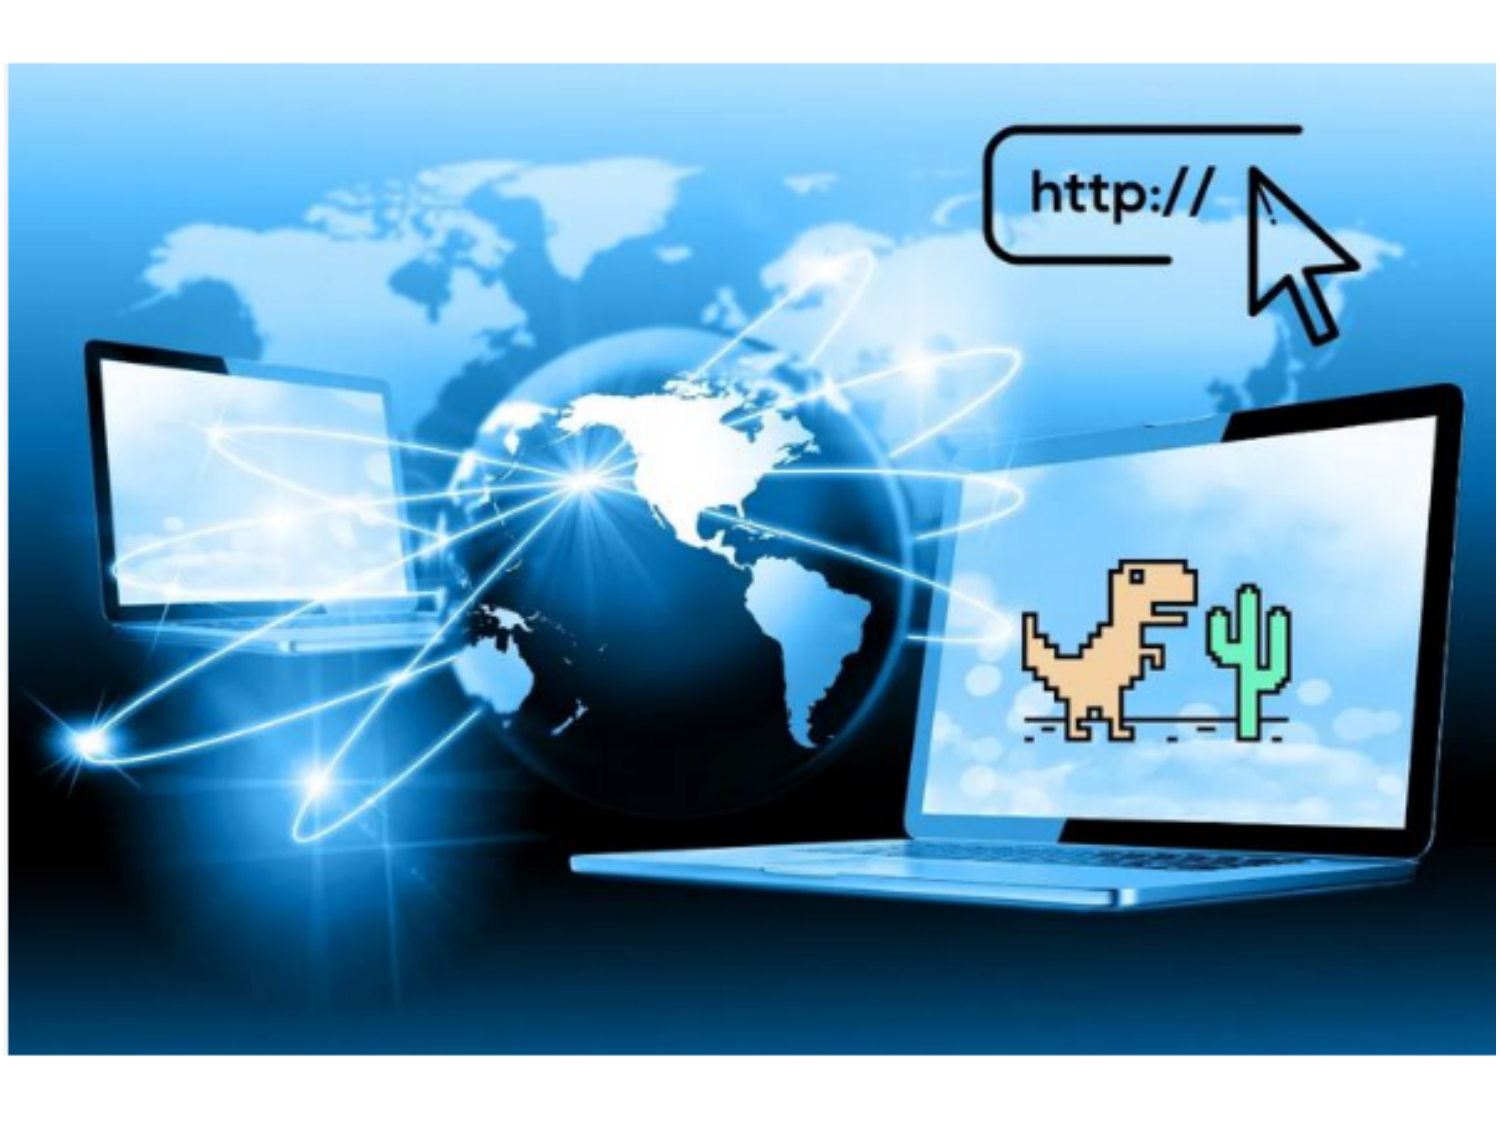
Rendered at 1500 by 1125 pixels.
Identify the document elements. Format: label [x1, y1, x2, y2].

picture [4, 59, 1496, 1066]
